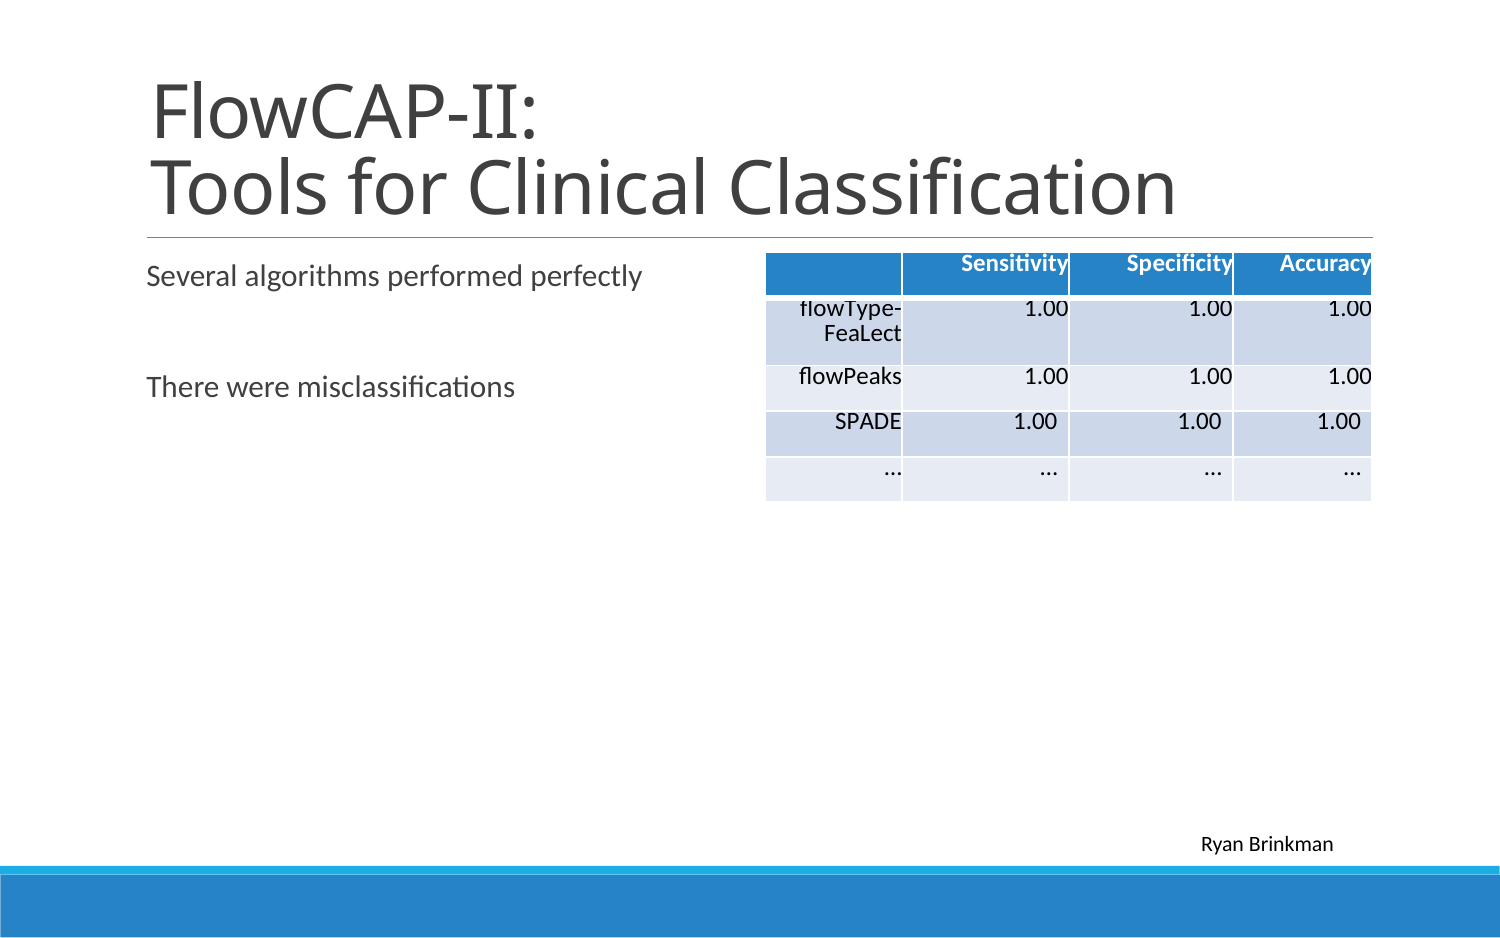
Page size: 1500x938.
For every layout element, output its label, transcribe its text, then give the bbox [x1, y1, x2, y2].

table_header Specificity [1070, 253, 1232, 295]
text_box Ryan Brinkman [1186, 822, 1349, 864]
table_cell 1.00 [903, 412, 1068, 456]
table_cell … [1234, 458, 1371, 501]
table_header [766, 253, 901, 295]
table_cell flowPeaks [766, 366, 901, 410]
table_cell … [1070, 458, 1232, 501]
table_cell 1.00 [1234, 412, 1371, 456]
table_cell SPADE [766, 412, 901, 456]
table_cell 1.00 [1070, 412, 1232, 456]
table_cell 1.00 [903, 366, 1068, 410]
table_cell 1.00 [1234, 301, 1371, 365]
table_cell 1.00 [1234, 366, 1371, 410]
table_cell … [766, 458, 901, 501]
table_header Accuracy [1234, 253, 1371, 295]
table_cell 1.00 [903, 301, 1068, 365]
table_cell 1.00 [1070, 366, 1232, 410]
table_header Sensitivity [903, 253, 1068, 295]
table_cell flowType-FeaLect [766, 301, 901, 365]
table_cell … [903, 458, 1068, 501]
list Several algorithms performed perfectly There were misclassifications [135, 252, 743, 803]
title FlowCAP-II: Tools for Clinical Classification [135, 39, 1373, 238]
table_cell 1.00 [1070, 301, 1232, 365]
